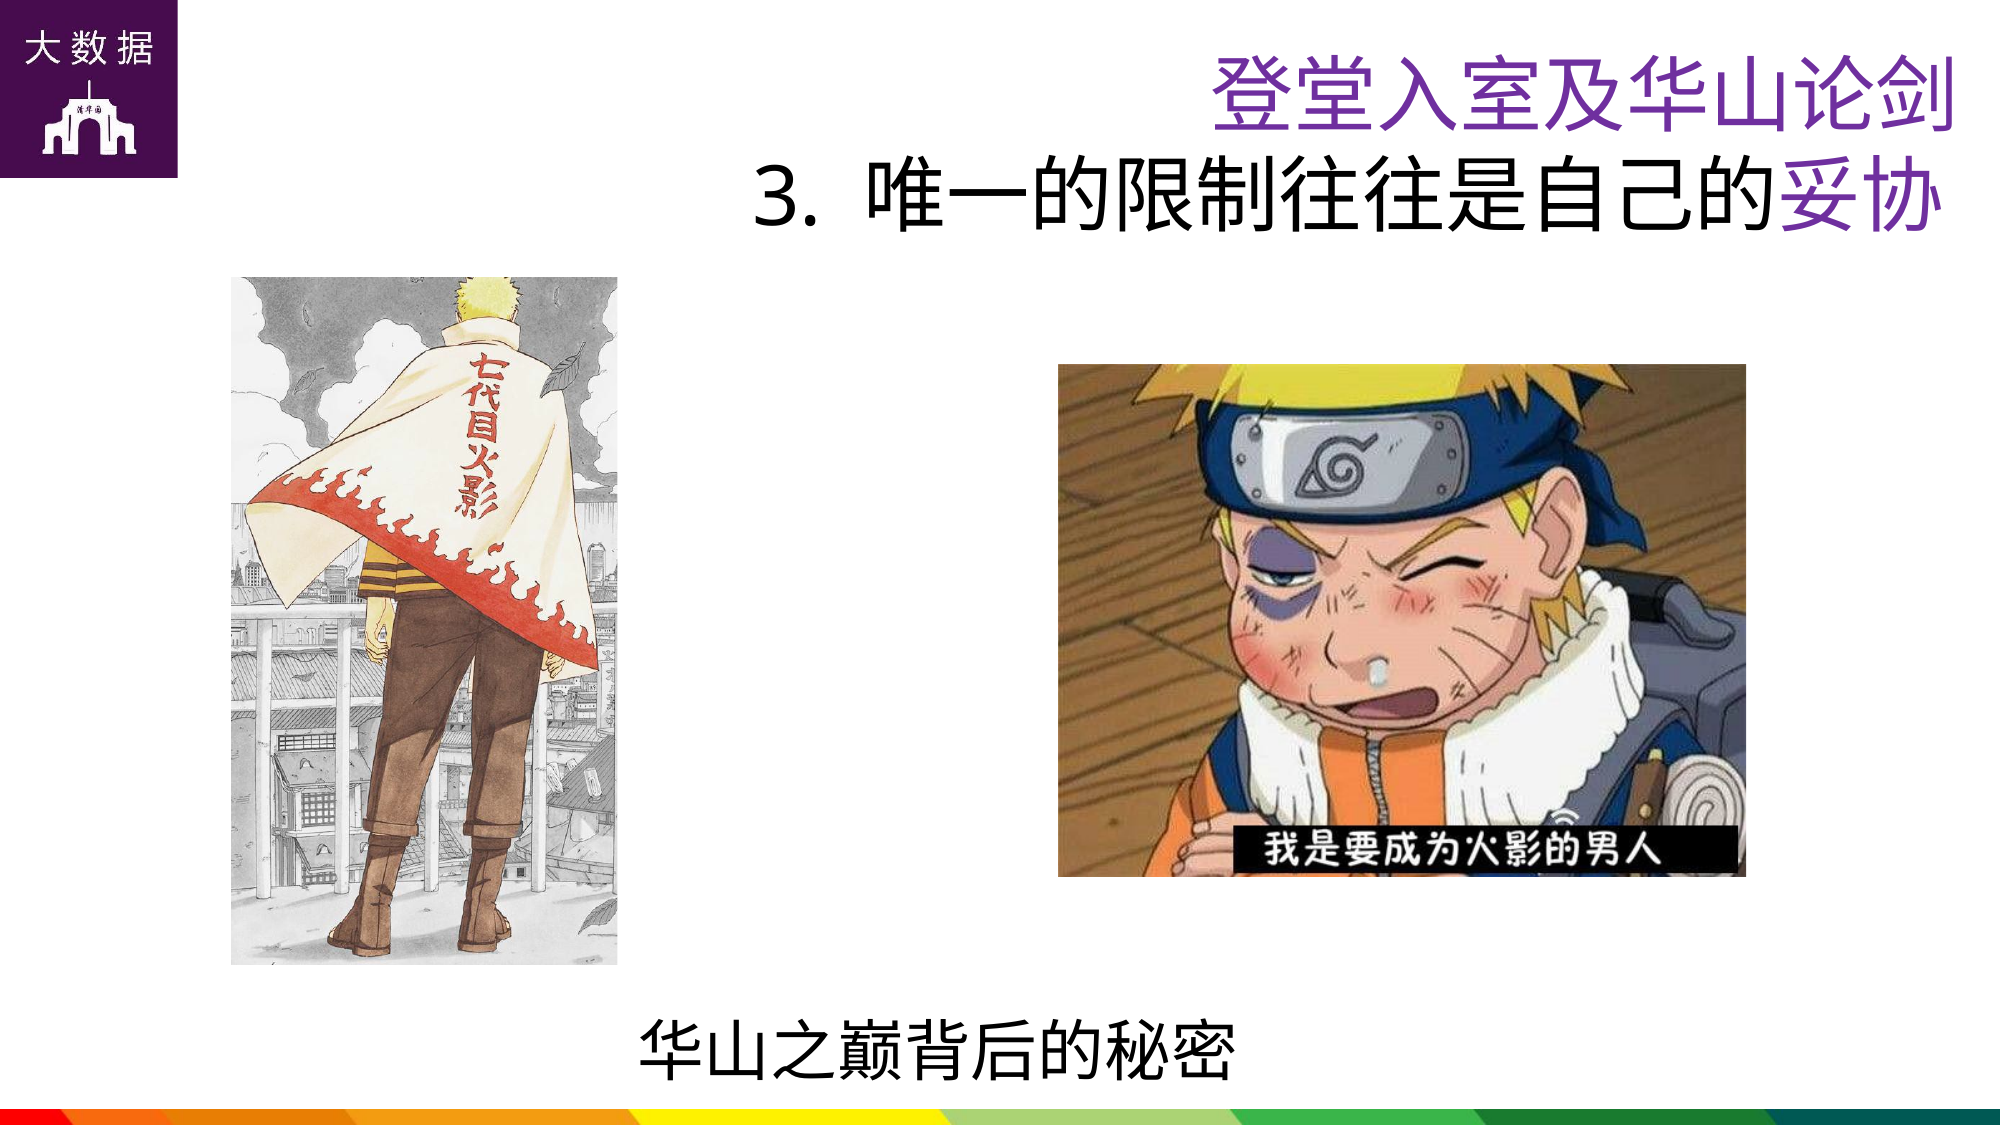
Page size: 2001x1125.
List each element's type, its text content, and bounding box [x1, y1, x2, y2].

title 登堂入室及华山论剑 [1208, 39, 1963, 140]
text_box 华山之巅背后的秘密 [634, 1007, 1240, 1090]
text_box [0, 1109, 2000, 1125]
text_box [231, 277, 618, 965]
text_box [0, 0, 178, 178]
text_box 3. 唯一的限制往往是自己的妥协 [749, 140, 1963, 242]
text_box [1058, 364, 1747, 877]
